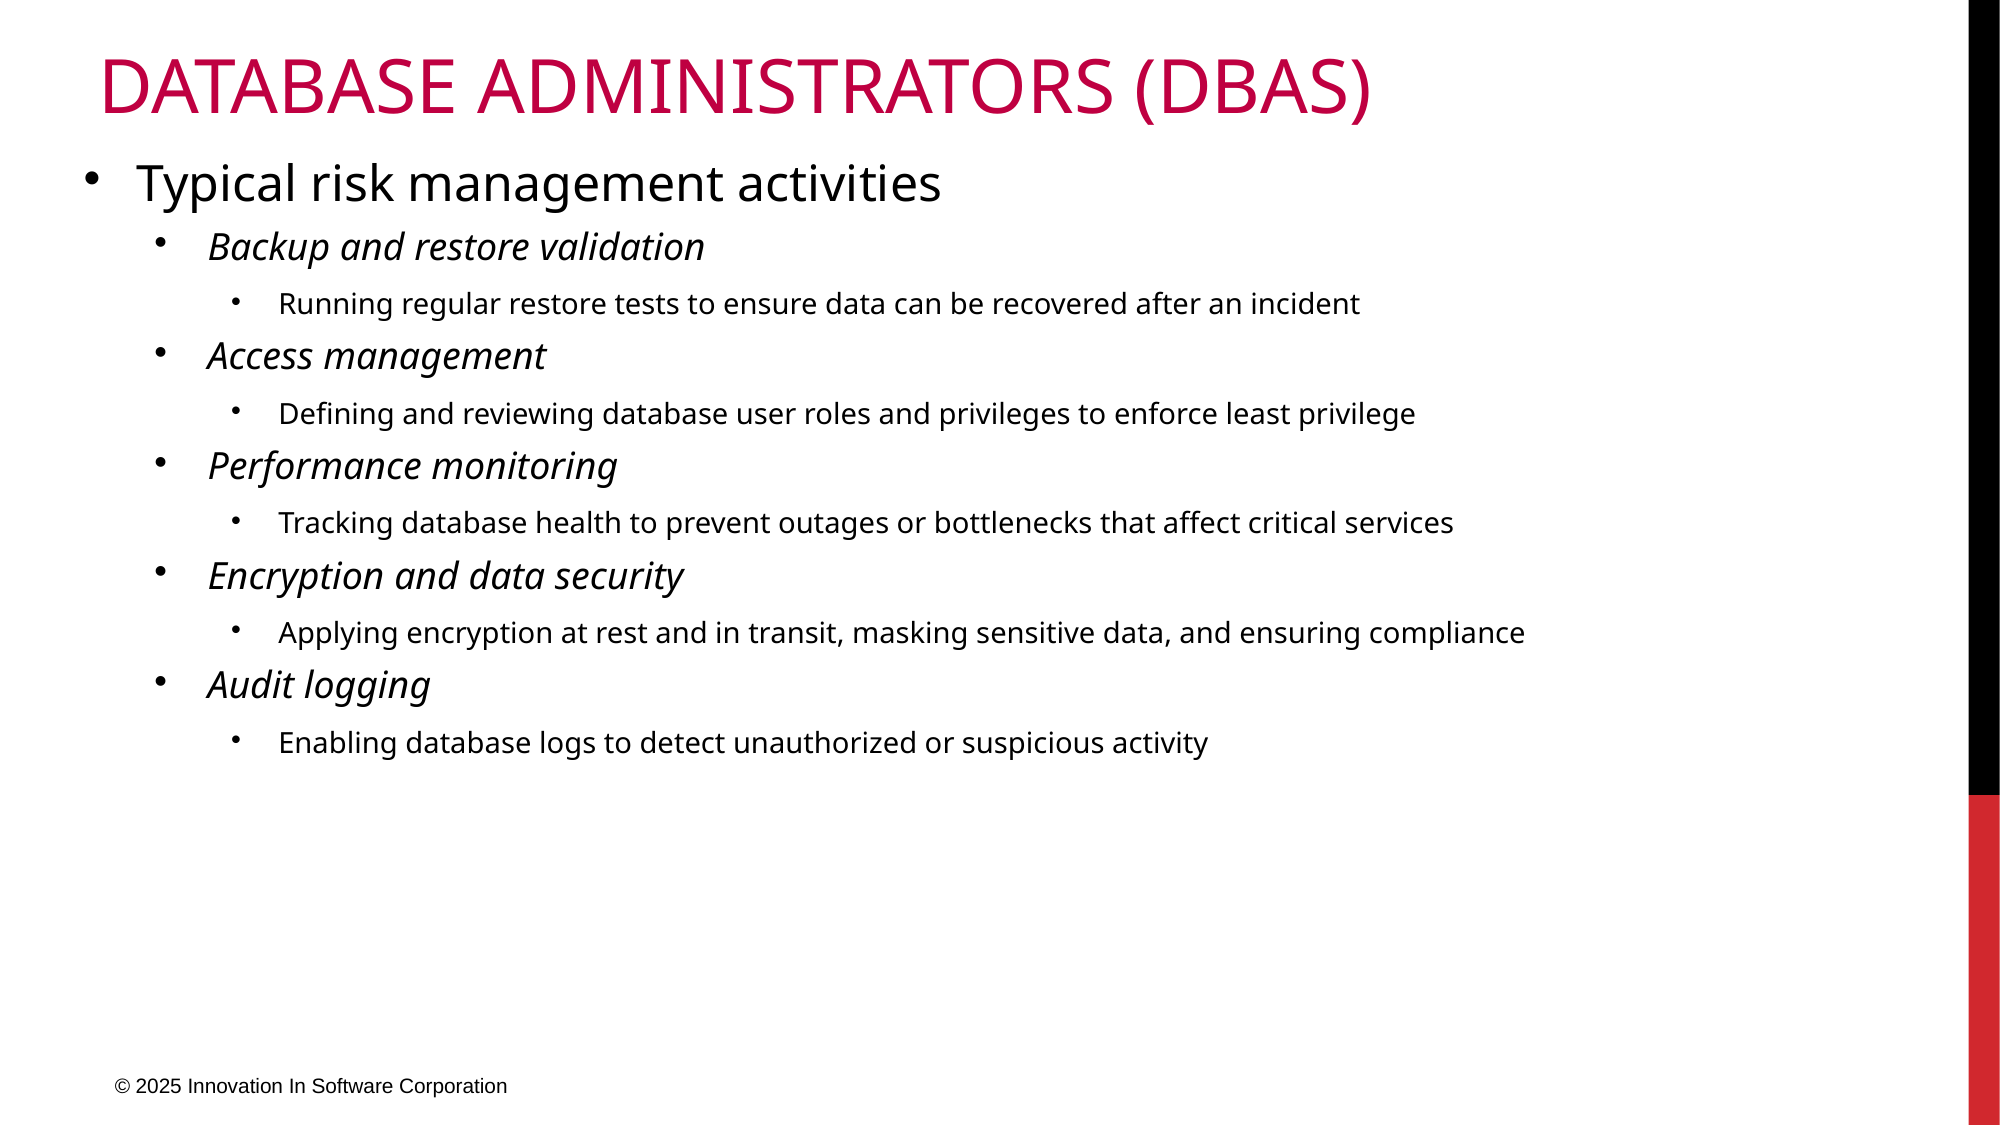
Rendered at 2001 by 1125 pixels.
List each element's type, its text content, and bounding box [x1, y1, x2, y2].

footer © 2025 Innovation In Software Corporation [99, 1065, 850, 1112]
list Typical risk management activities Backup and restore validation Running regular restore tests to ensure data can be recovered after an incident Access management Defining and reviewing database user roles and privileges to enforce least privilege Performance monitoring Tracking database health to prevent outages or bottlenecks that affect critical services Encryption and data security Applying encryption at rest and in transit, masking sensitive data, and ensuring compliance Audit logging Enabling database logs to detect unauthorized or suspicious activity [65, 150, 1870, 980]
title Database Administrators (DBAs) [98, 0, 2000, 186]
